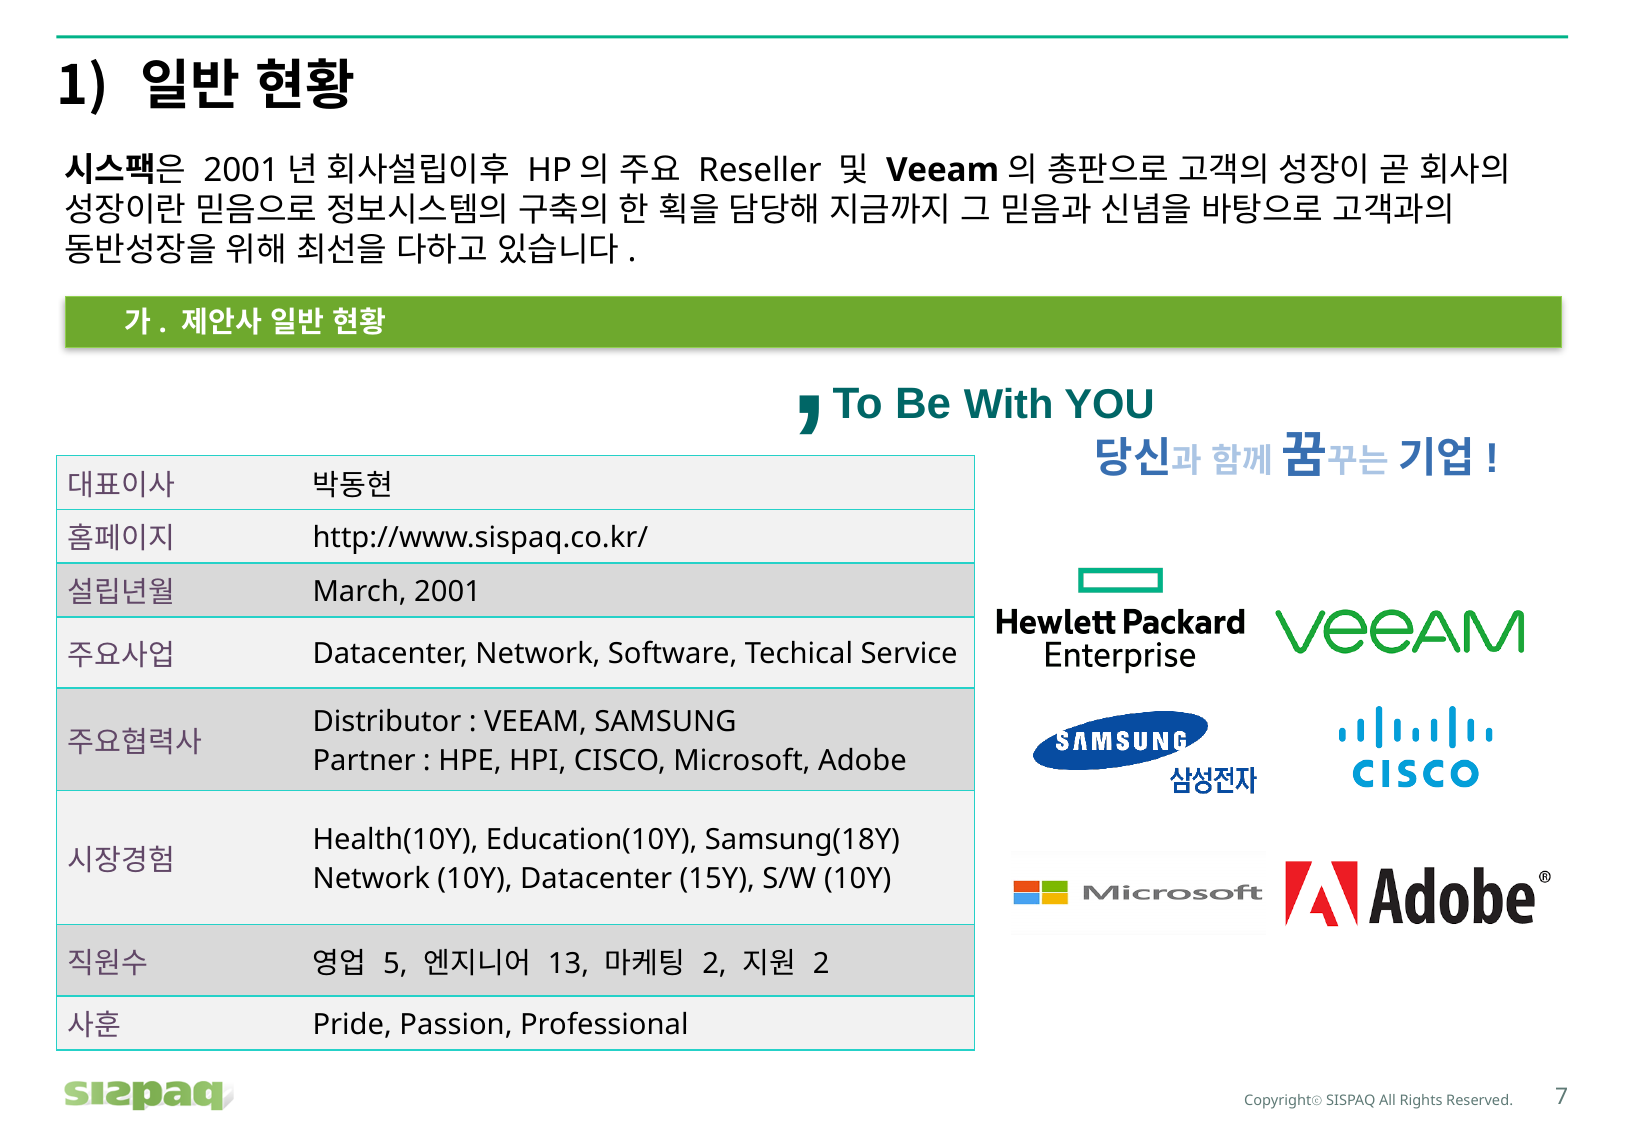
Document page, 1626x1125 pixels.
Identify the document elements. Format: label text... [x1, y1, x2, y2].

table_cell 홈페이지 [57, 510, 301, 562]
table_cell 사훈 [57, 997, 301, 1049]
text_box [689, 342, 1602, 506]
table_cell Distributor : VEEAM, SAMSUNG Partner : HPE, HPI, CISCO, Microsoft, Adobe [301, 689, 974, 790]
table_cell March, 2001 [301, 564, 974, 616]
table_header 박동현 [301, 456, 685, 509]
picture [56, 1071, 234, 1113]
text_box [995, 567, 1553, 935]
text_box 가. 제안사 일반 현황 [65, 296, 1562, 348]
table_cell 시장경험 [57, 791, 301, 924]
list 시스팩은 2001년 회사설립이후 HP의 주요 Reseller 및 Veeam의 총판으로 고객의 성장이 곧 회사의 성장이란 믿음으로 정보시스템의 구축의 한 획을 담당해 지금까지 그 믿음과 신념을 바탕으로 고객과의 동반성장을 위해 최선을 다하고 있습니다. [64, 126, 1569, 291]
table_header 대표이사 [57, 456, 301, 509]
table_cell 직원수 [57, 925, 301, 995]
table_cell Pride, Passion, Professional [301, 997, 974, 1049]
table_cell http://www.sispaq.co.kr/ [301, 510, 974, 562]
table_cell Datacenter, Network, Software, Techical Service [301, 618, 974, 687]
table_cell 주요협력사 [57, 689, 301, 790]
table_cell Health(10Y), Education(10Y), Samsung(18Y) Network (10Y), Datacenter (15Y), S/W (10Y) [301, 791, 974, 924]
title 일반 현황 [56, 39, 1569, 127]
table_cell 주요사업 [57, 618, 301, 687]
table_cell 영업 5, 엔지니어 13, 마케팅 2, 지원 2 [301, 925, 974, 995]
table_cell 설립년월 [57, 564, 301, 616]
